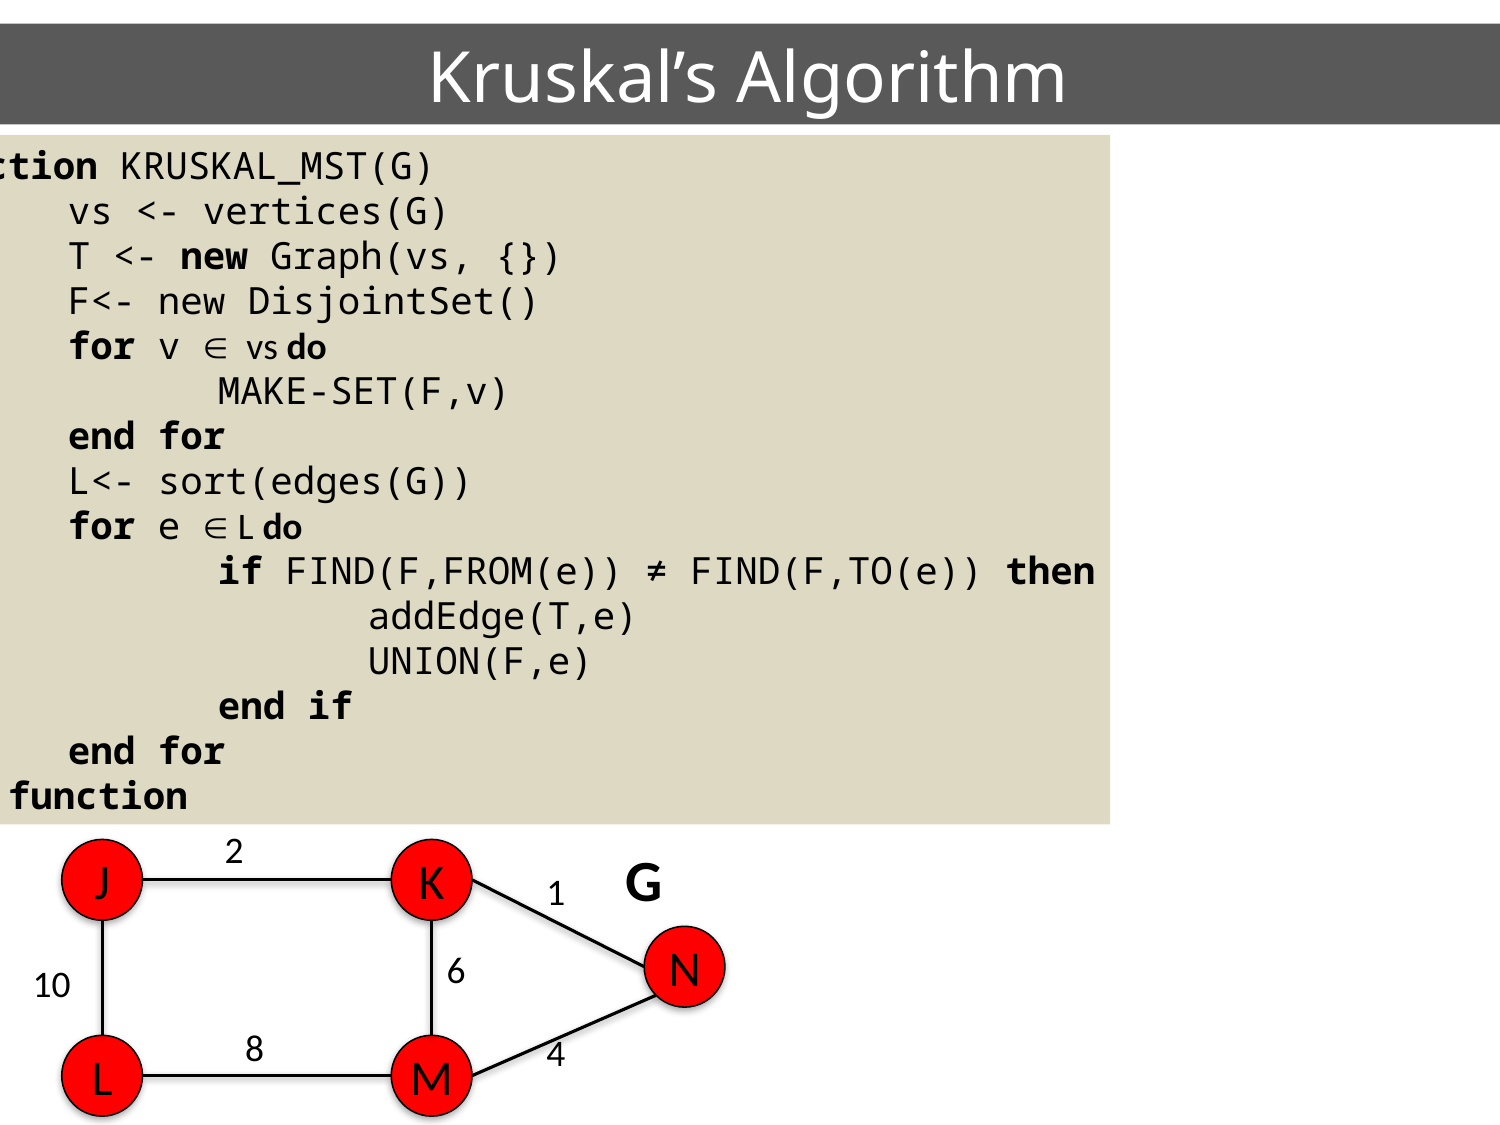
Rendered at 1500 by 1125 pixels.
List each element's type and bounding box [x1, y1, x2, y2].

title [0, 23, 1500, 125]
text_box [0, 134, 1111, 1117]
